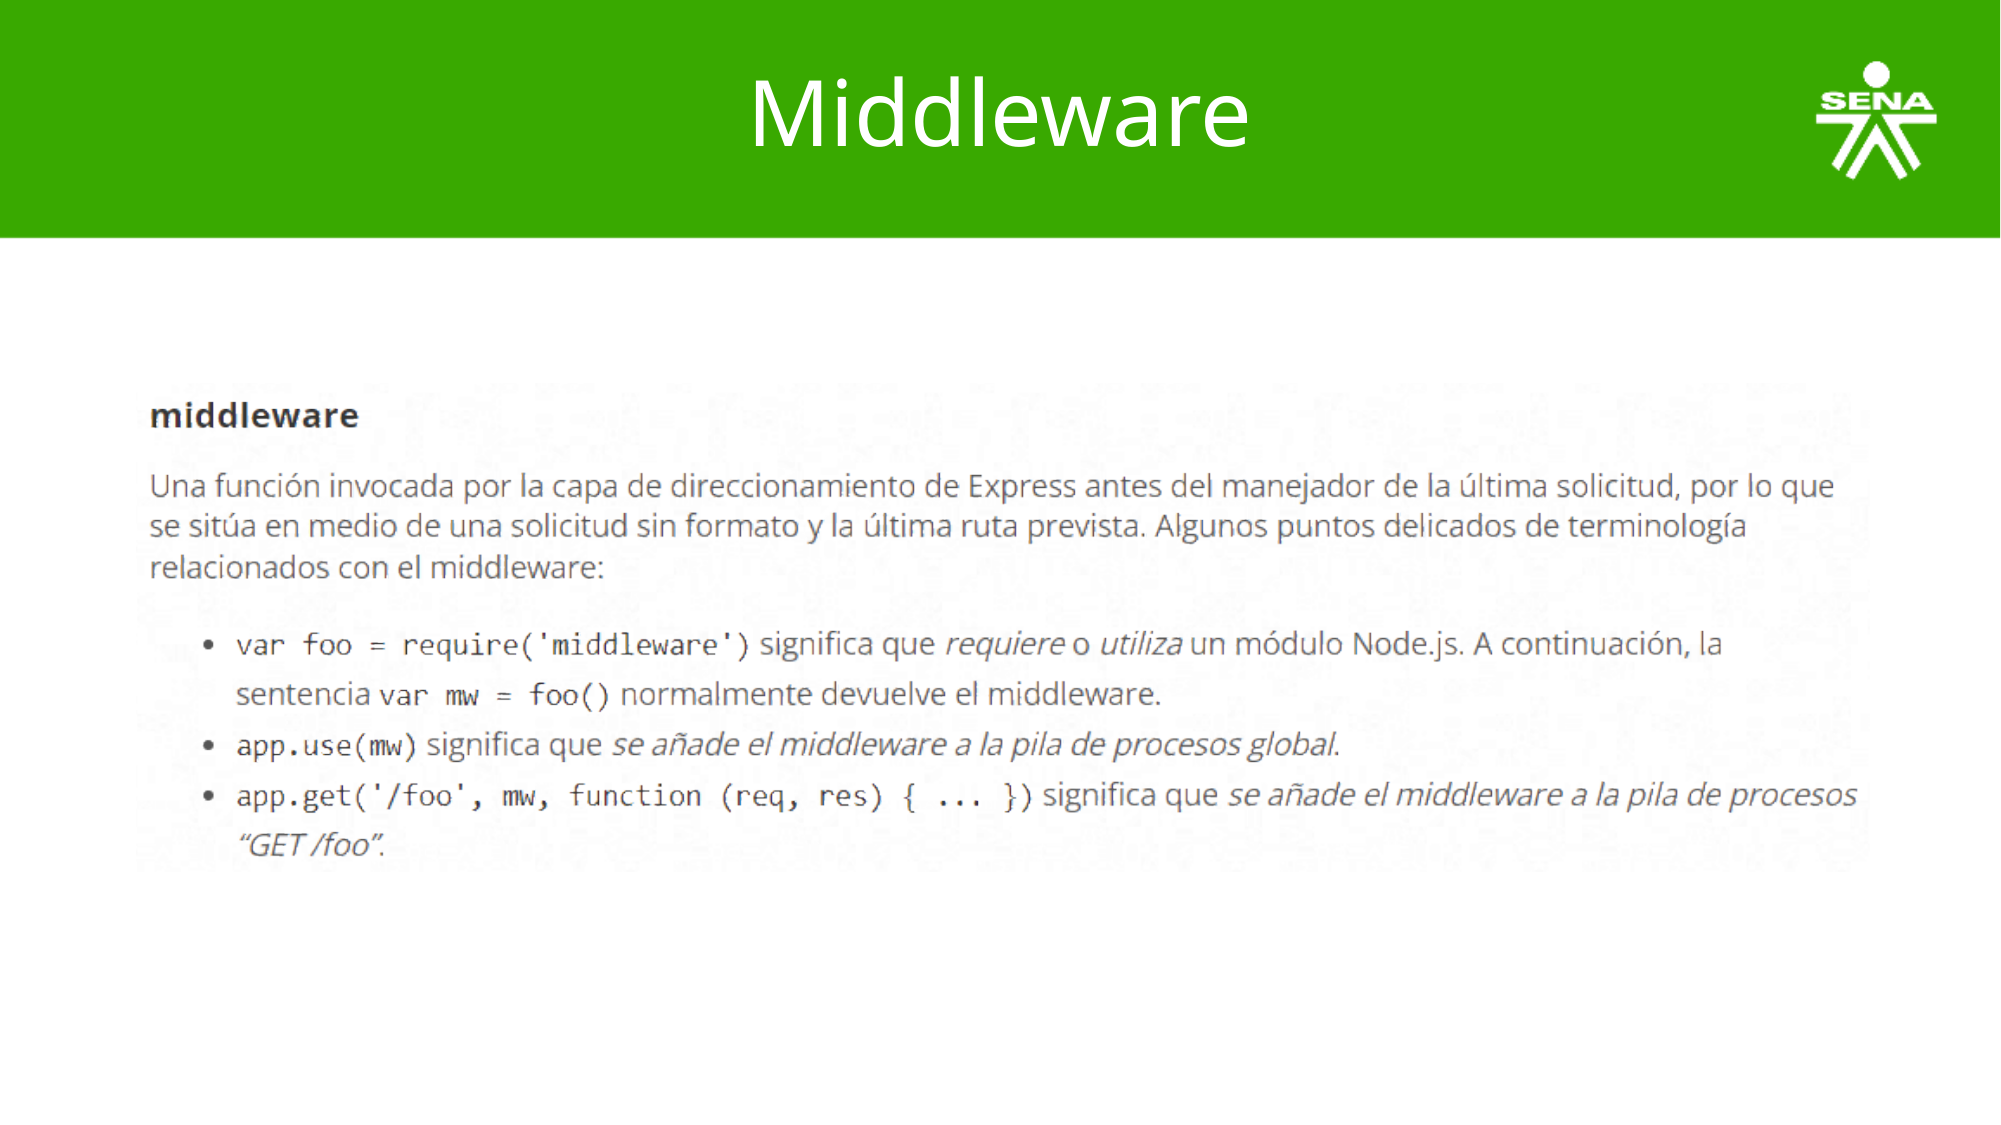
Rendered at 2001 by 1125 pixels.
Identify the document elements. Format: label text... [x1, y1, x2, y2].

title Middleware [137, 7, 1863, 226]
picture [0, 0, 2001, 1125]
